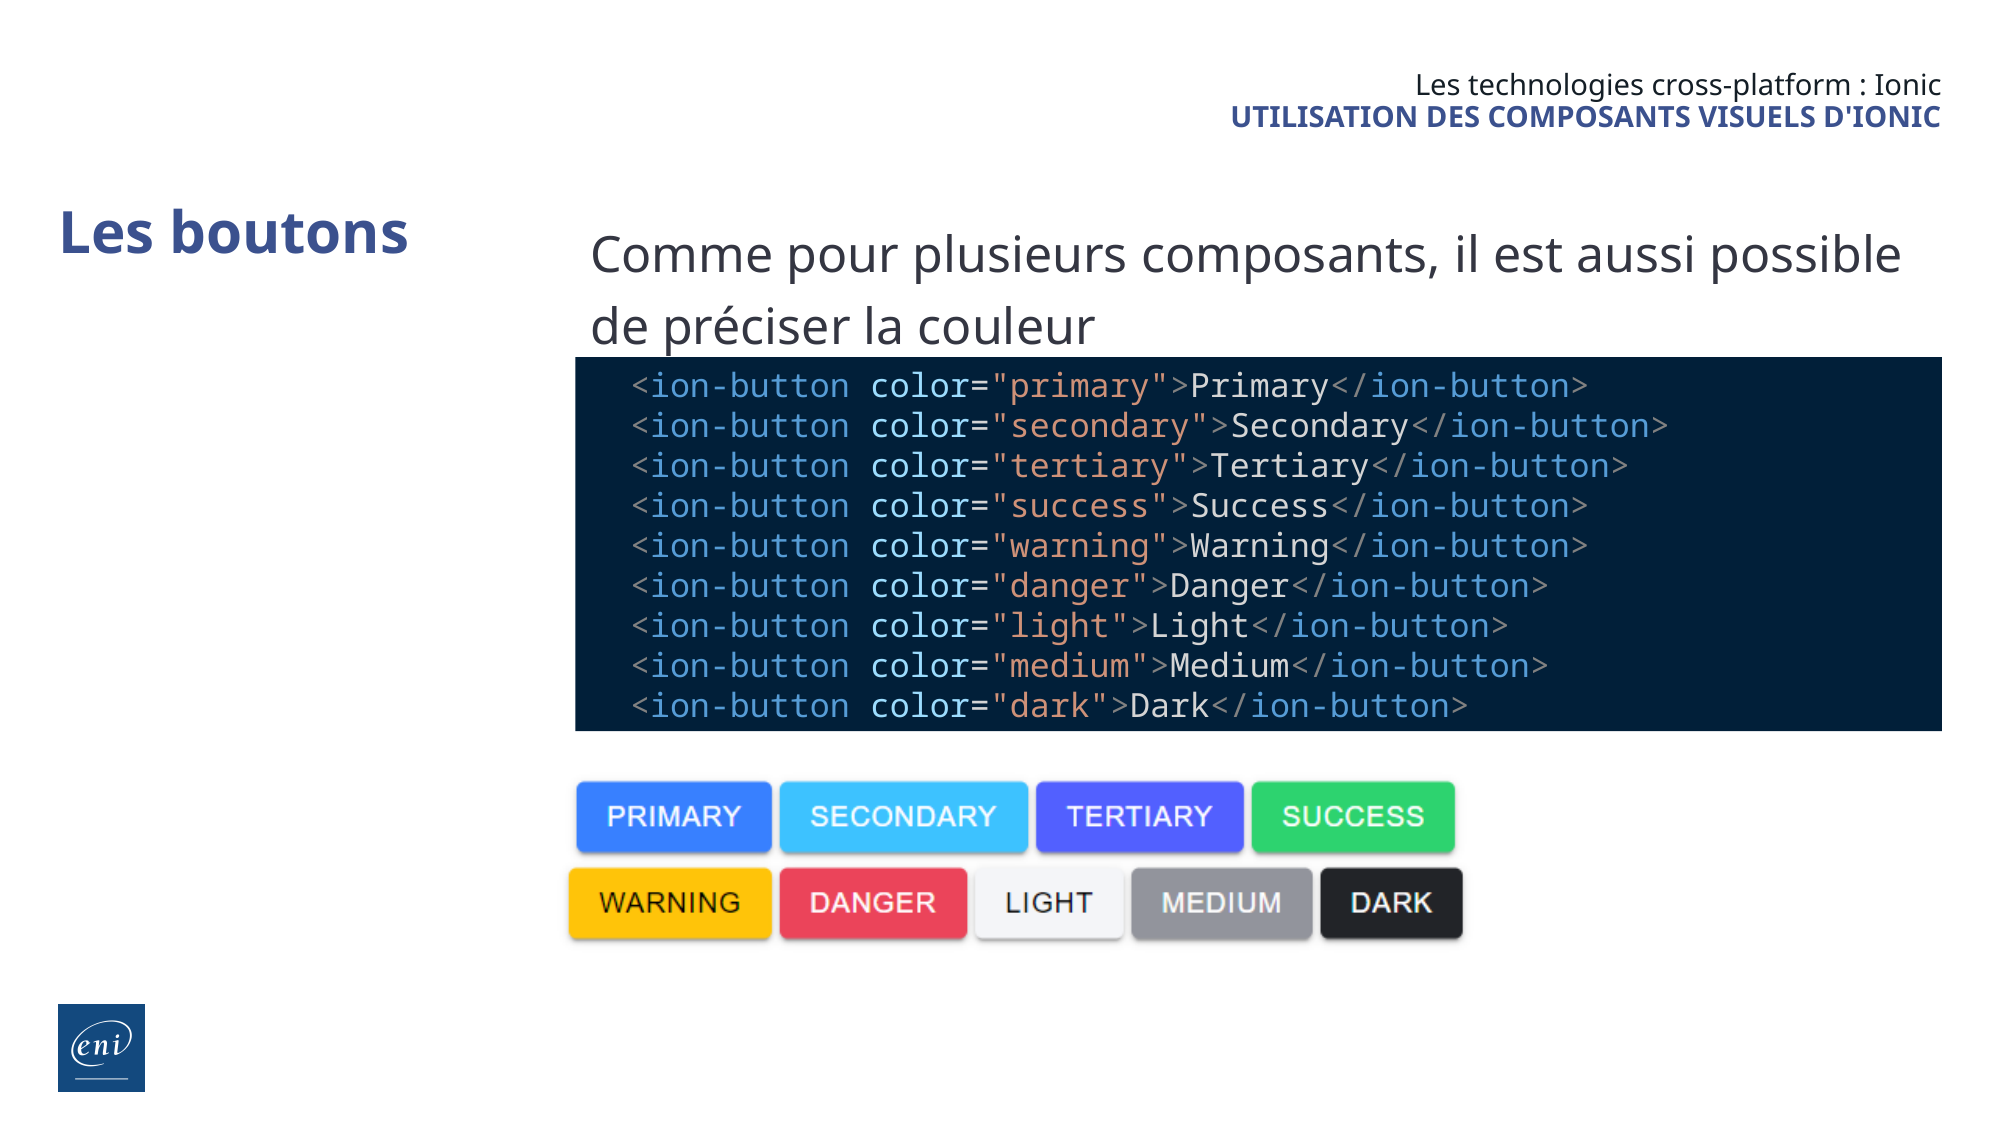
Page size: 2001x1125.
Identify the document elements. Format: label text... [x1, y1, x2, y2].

text_box <ion-button color="primary">Primary</ion-button> <ion-button color="secondary">Secondary</ion-button> <ion-button color="tertiary">Tertiary</ion-button> <ion-button color="success">Success</ion-button> <ion-button color="warning">Warning</ion-button> <ion-button color="danger">Danger</ion-button> <ion-button color="light">Light</ion-button> <ion-button color="medium">Medium</ion-button> <ion-button color="dark">Dark</ion-button> [575, 357, 1942, 732]
picture [58, 1004, 145, 1092]
text_box Les technologies cross-platform : Ionic Utilisation des composants visuels d'Ionic [627, 70, 1942, 160]
picture [555, 767, 1474, 960]
text_box Comme pour plusieurs composants, il est aussi possible de préciser la couleur [575, 203, 1942, 357]
text_box Les boutons [58, 203, 526, 929]
